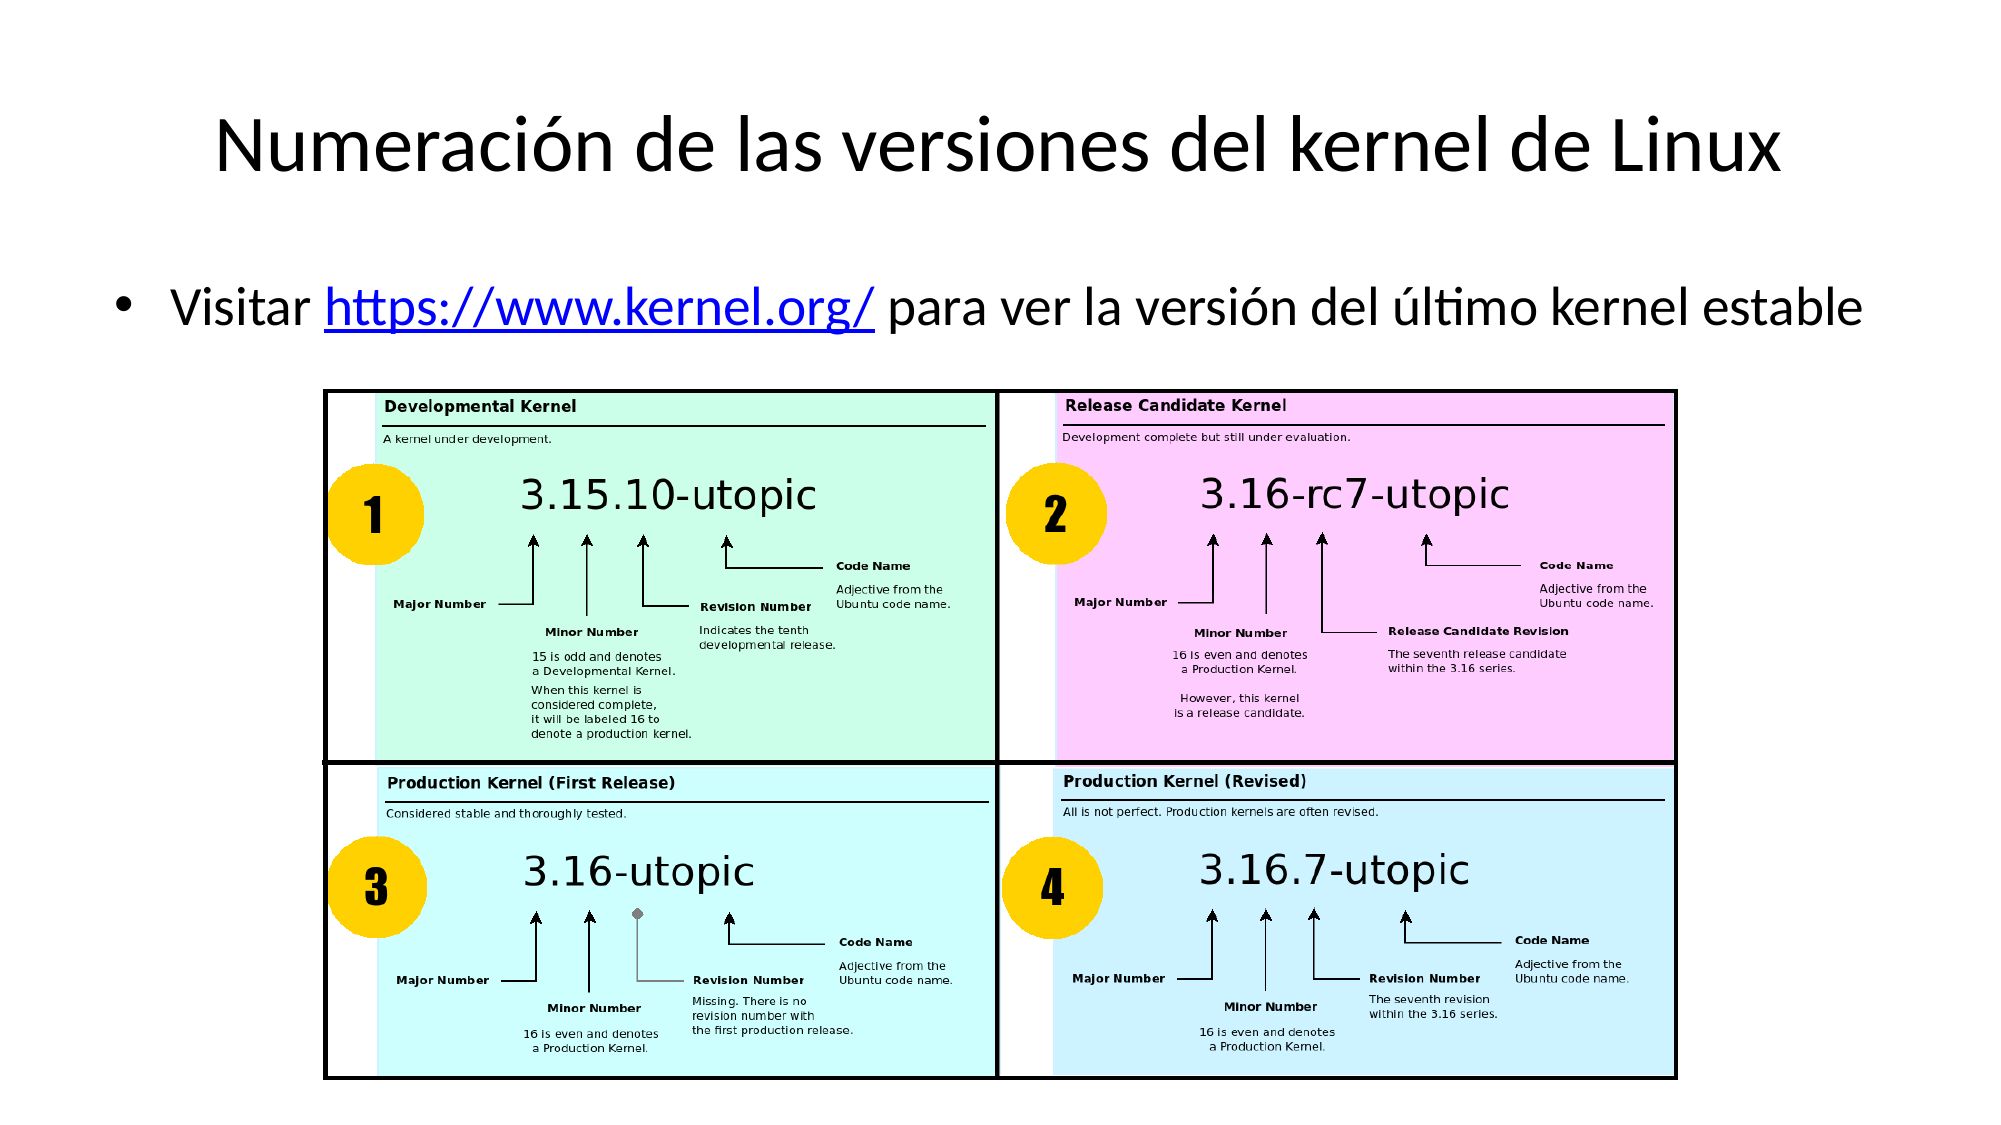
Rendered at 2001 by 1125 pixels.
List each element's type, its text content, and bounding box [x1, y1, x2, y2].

picture [322, 388, 1678, 1081]
title Numeración de las versiones del kernel de Linux [99, 45, 1900, 233]
list Visitar https://www.kernel.org/ para ver la versión del último kernel estable [99, 262, 1900, 390]
